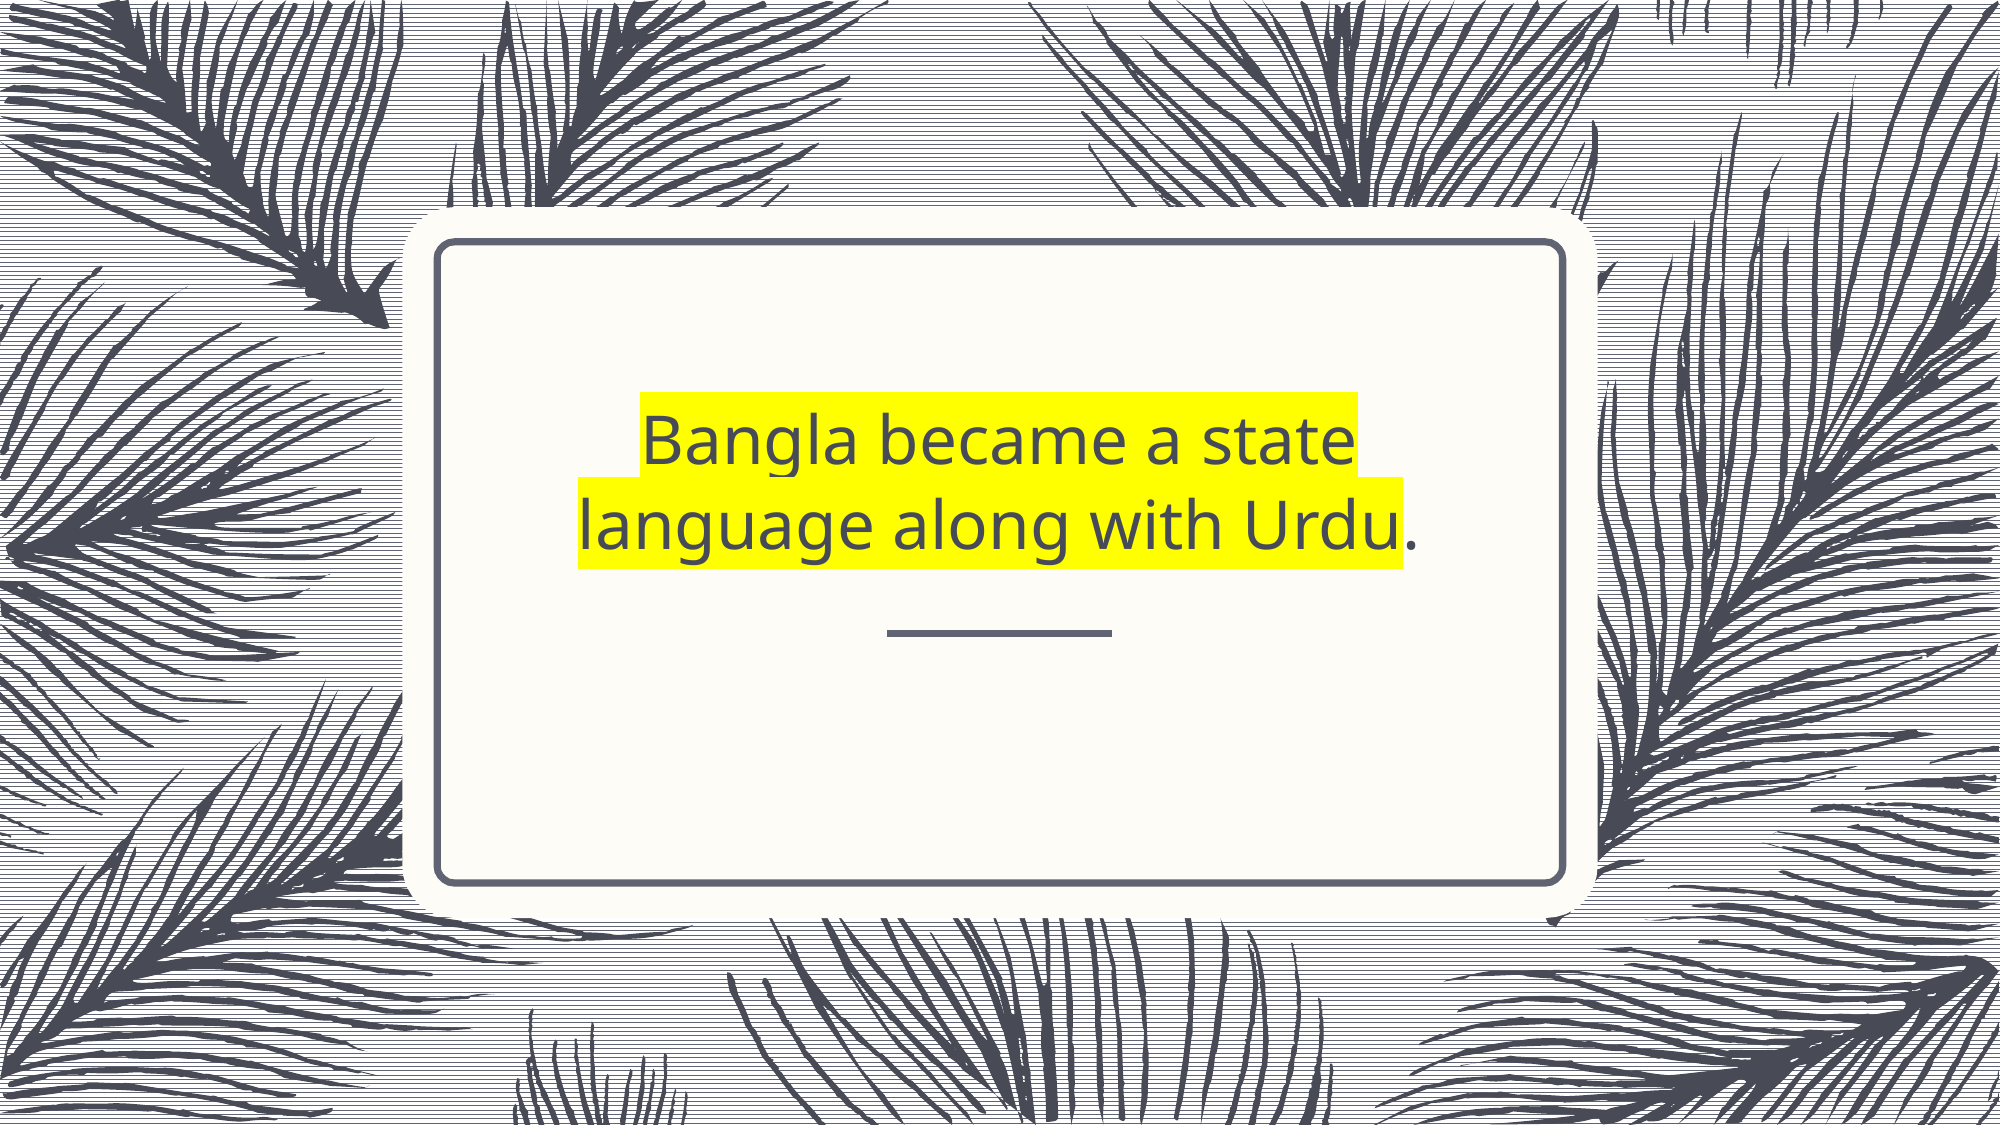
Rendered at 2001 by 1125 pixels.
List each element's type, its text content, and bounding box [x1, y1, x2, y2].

title Bangla became a state language along with Urdu. [518, 385, 1480, 632]
